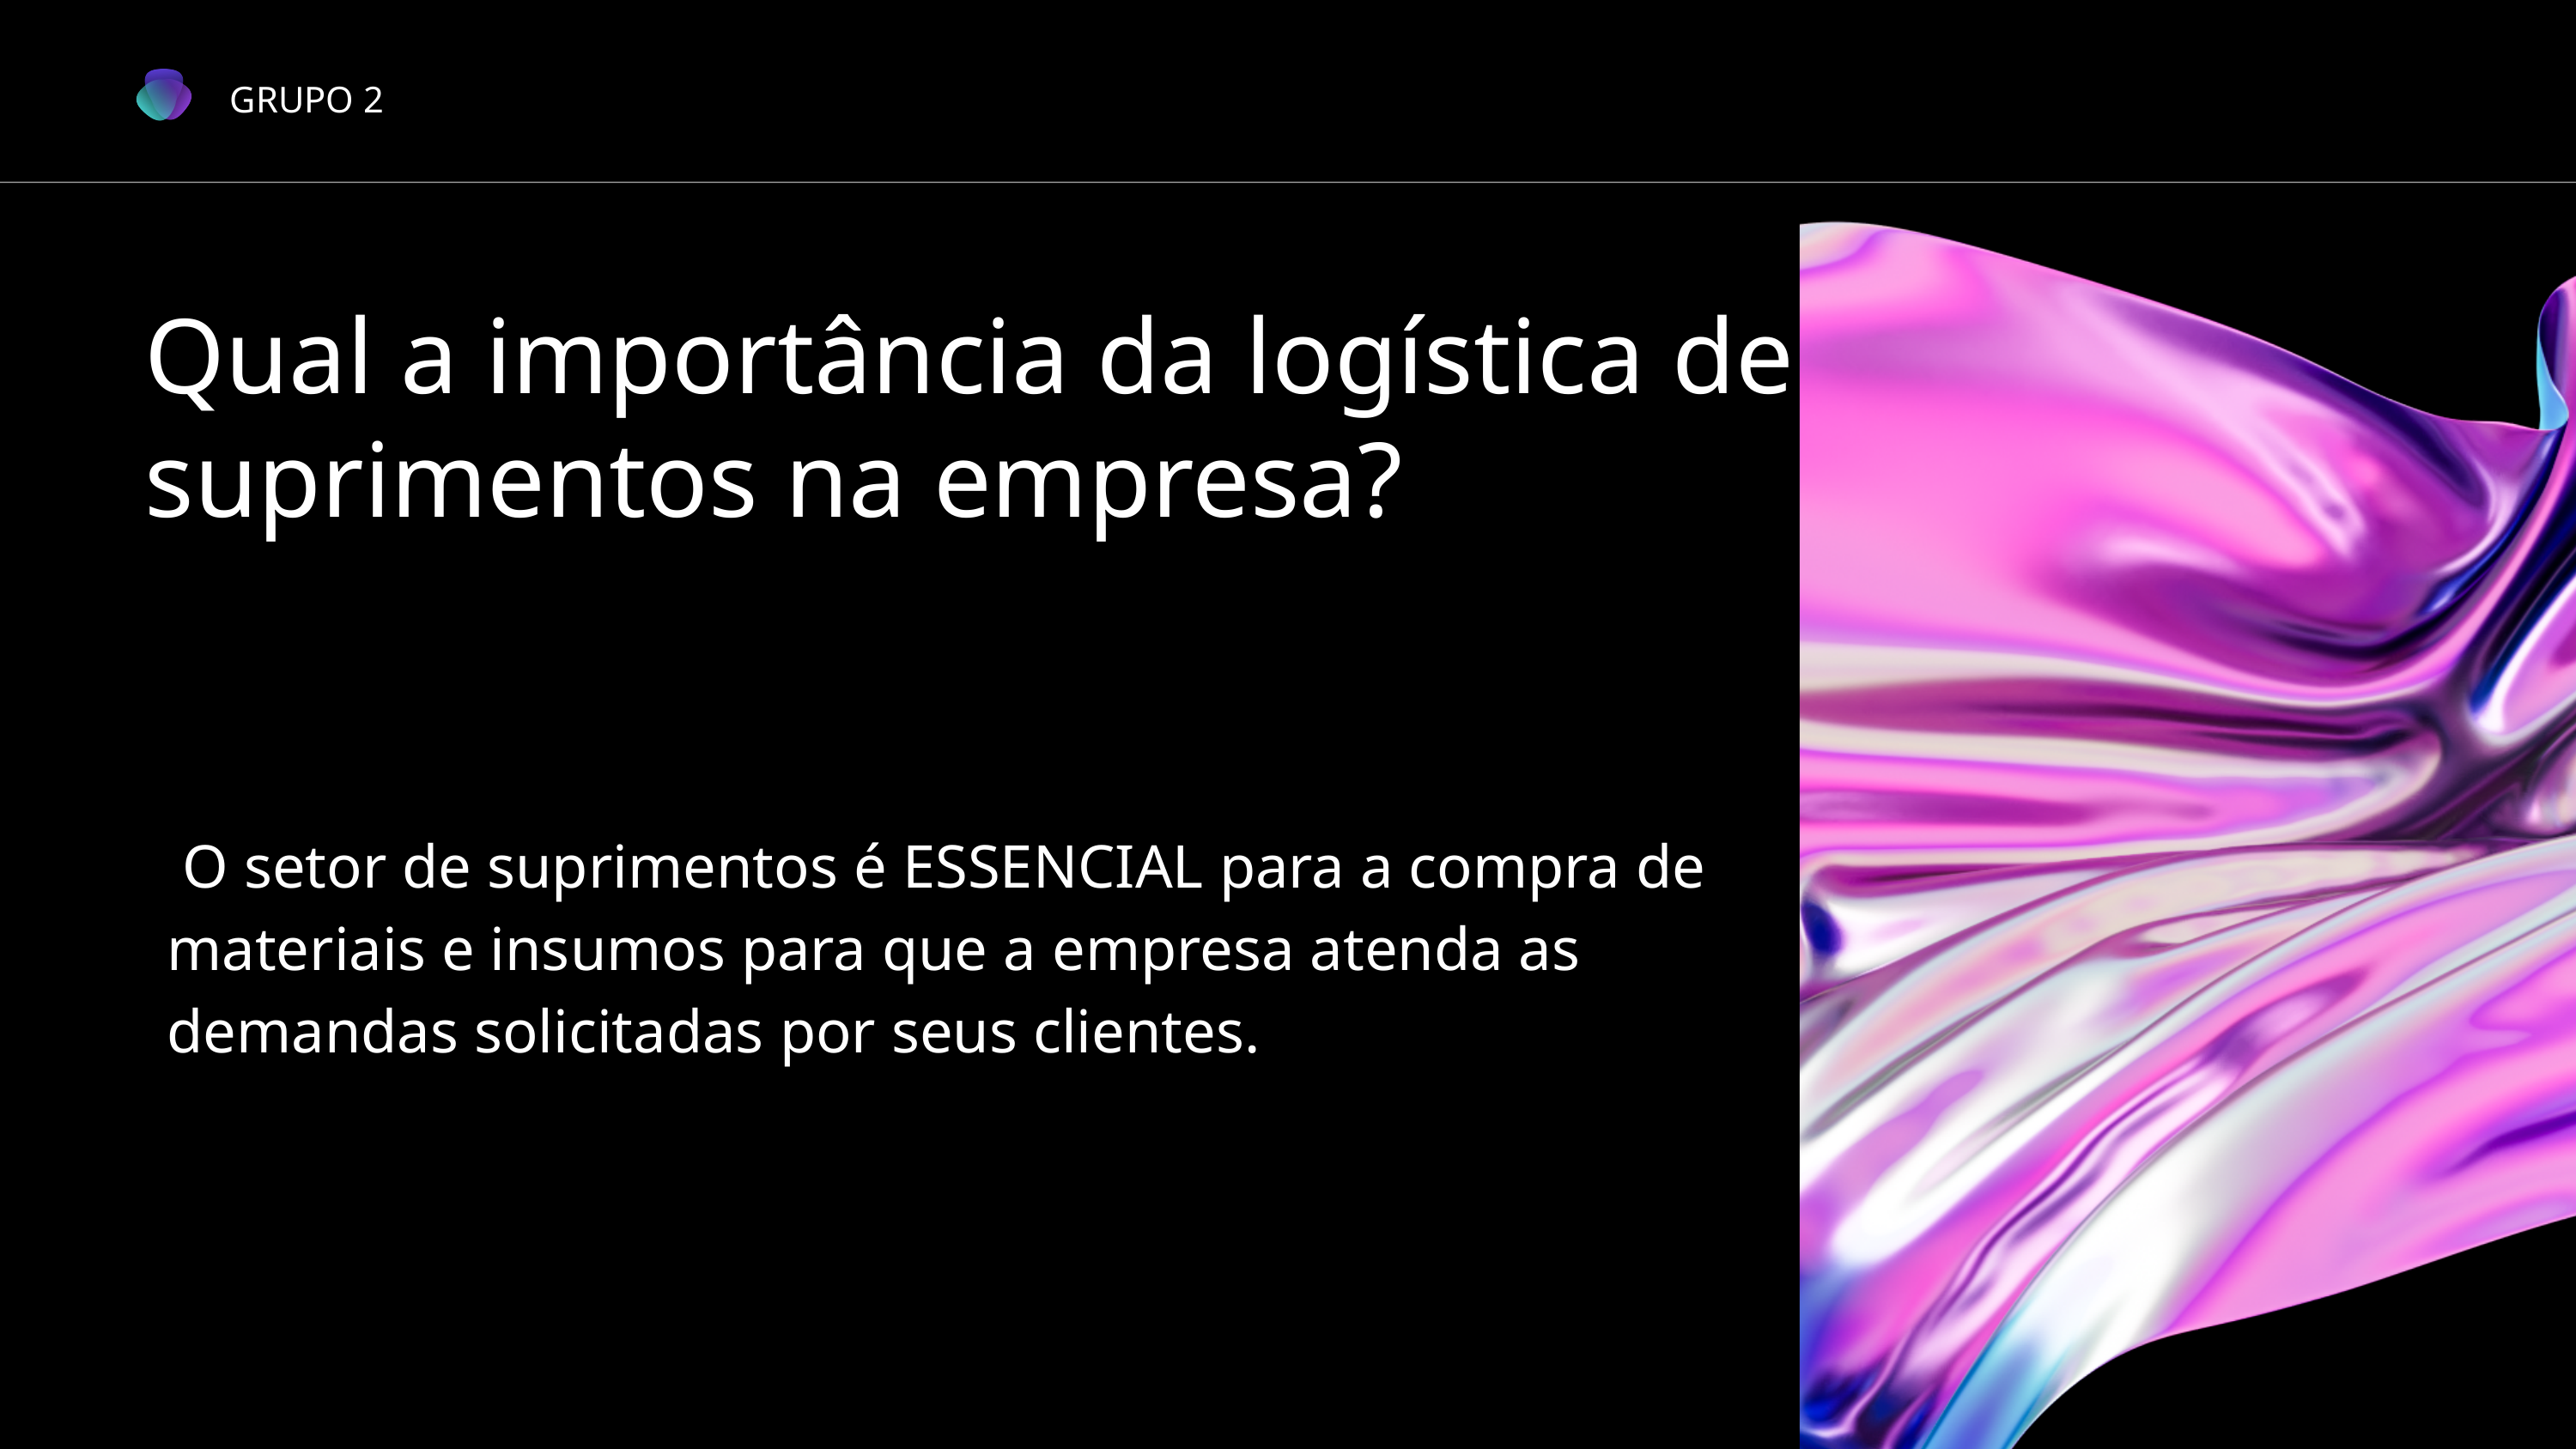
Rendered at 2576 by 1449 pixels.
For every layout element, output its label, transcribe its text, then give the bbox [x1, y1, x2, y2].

text_box O setor de suprimentos é ESSENCIAL para a compra de materiais e insumos para que a empresa atenda as demandas solicitadas por seus clientes. [167, 816, 1823, 1065]
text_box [128, 69, 865, 124]
text_box Qual a importância da logística de suprimentos na empresa? [144, 290, 1800, 539]
text_box [1799, 183, 2576, 1449]
